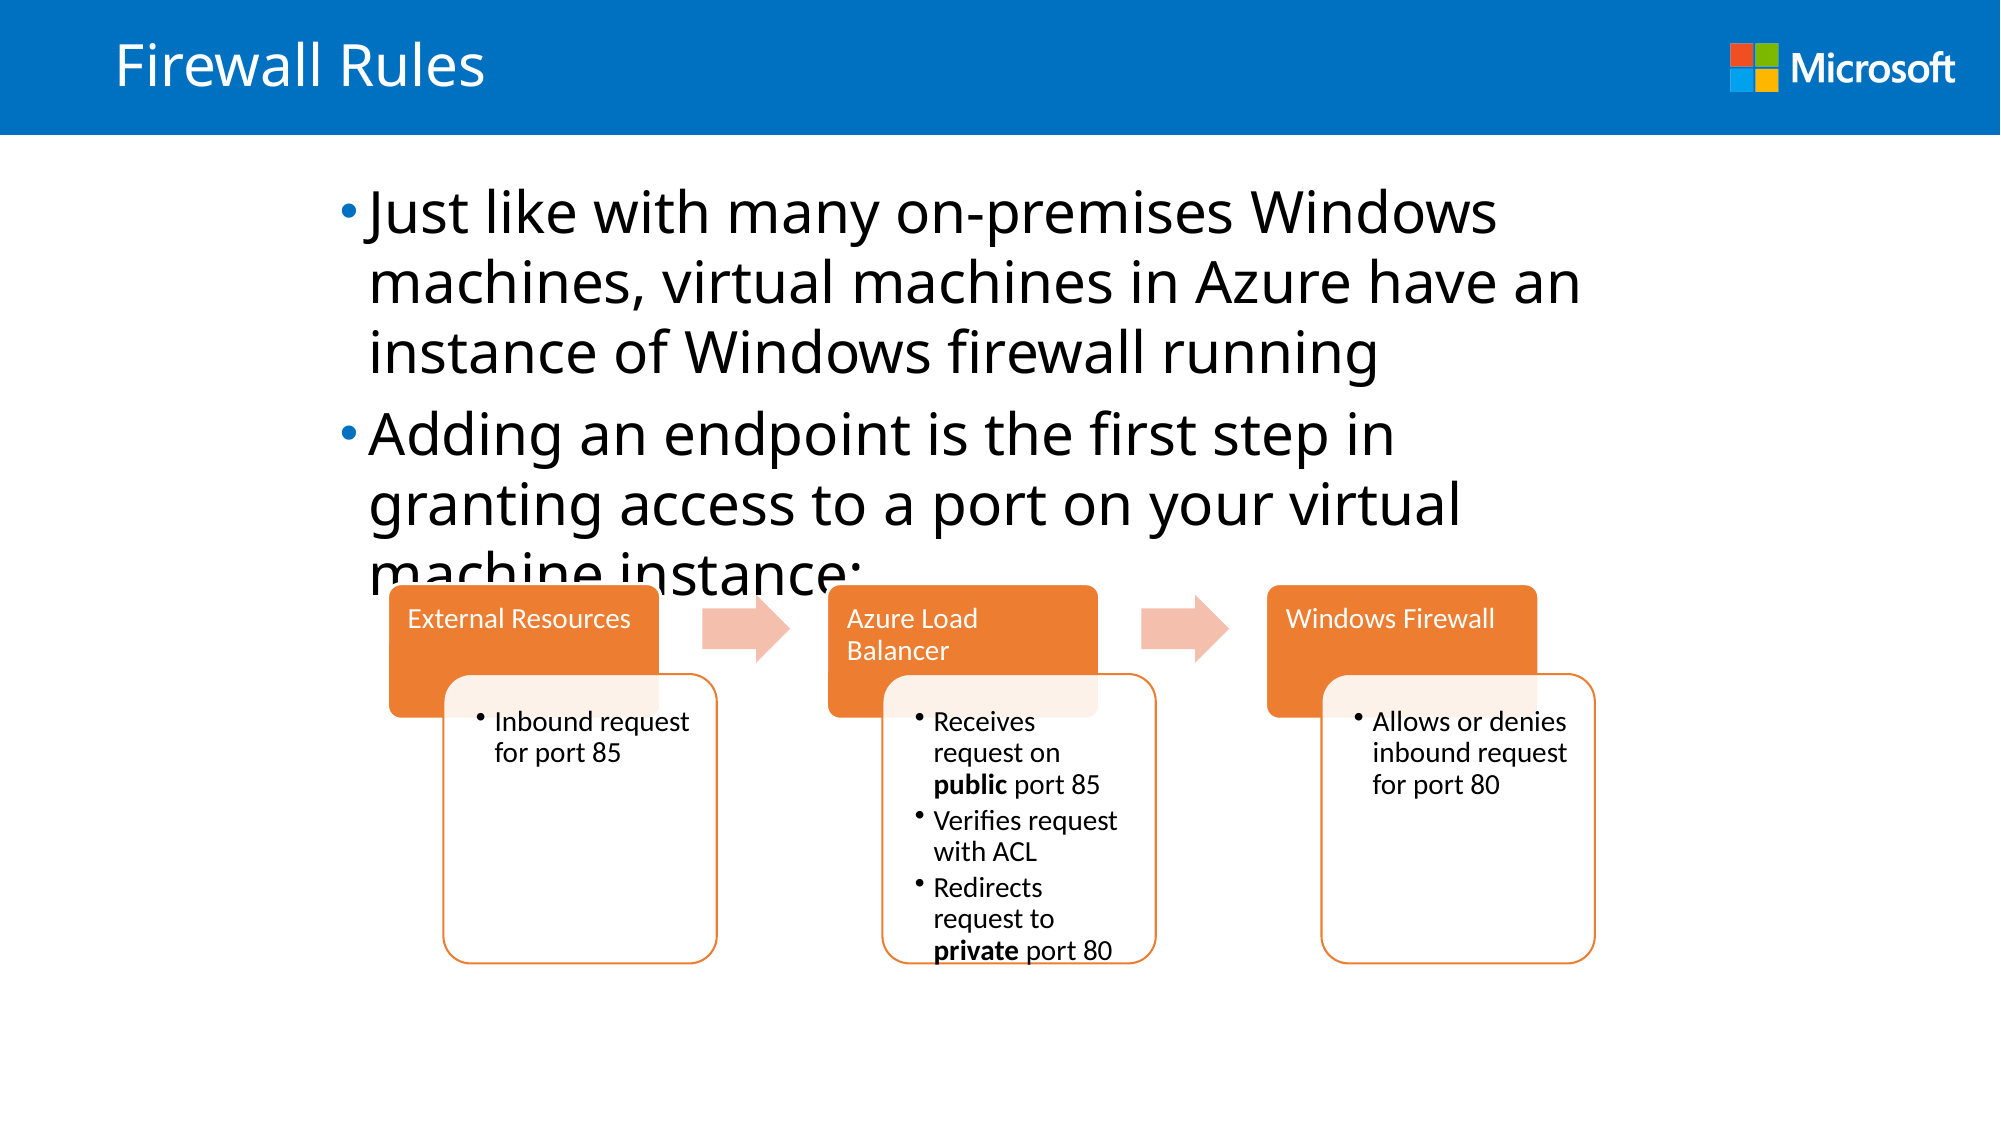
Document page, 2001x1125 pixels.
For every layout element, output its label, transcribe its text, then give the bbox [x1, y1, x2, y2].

text_box Just like with many on-premises Windows machines, virtual machines in Azure have an instance of Windows firewall running Adding an endpoint is the first step in granting access to a port on your virtual machine instance: [325, 167, 1658, 544]
picture [1900, 14, 1986, 121]
title Firewall Rules [99, 0, 1900, 135]
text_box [386, 562, 1596, 1004]
